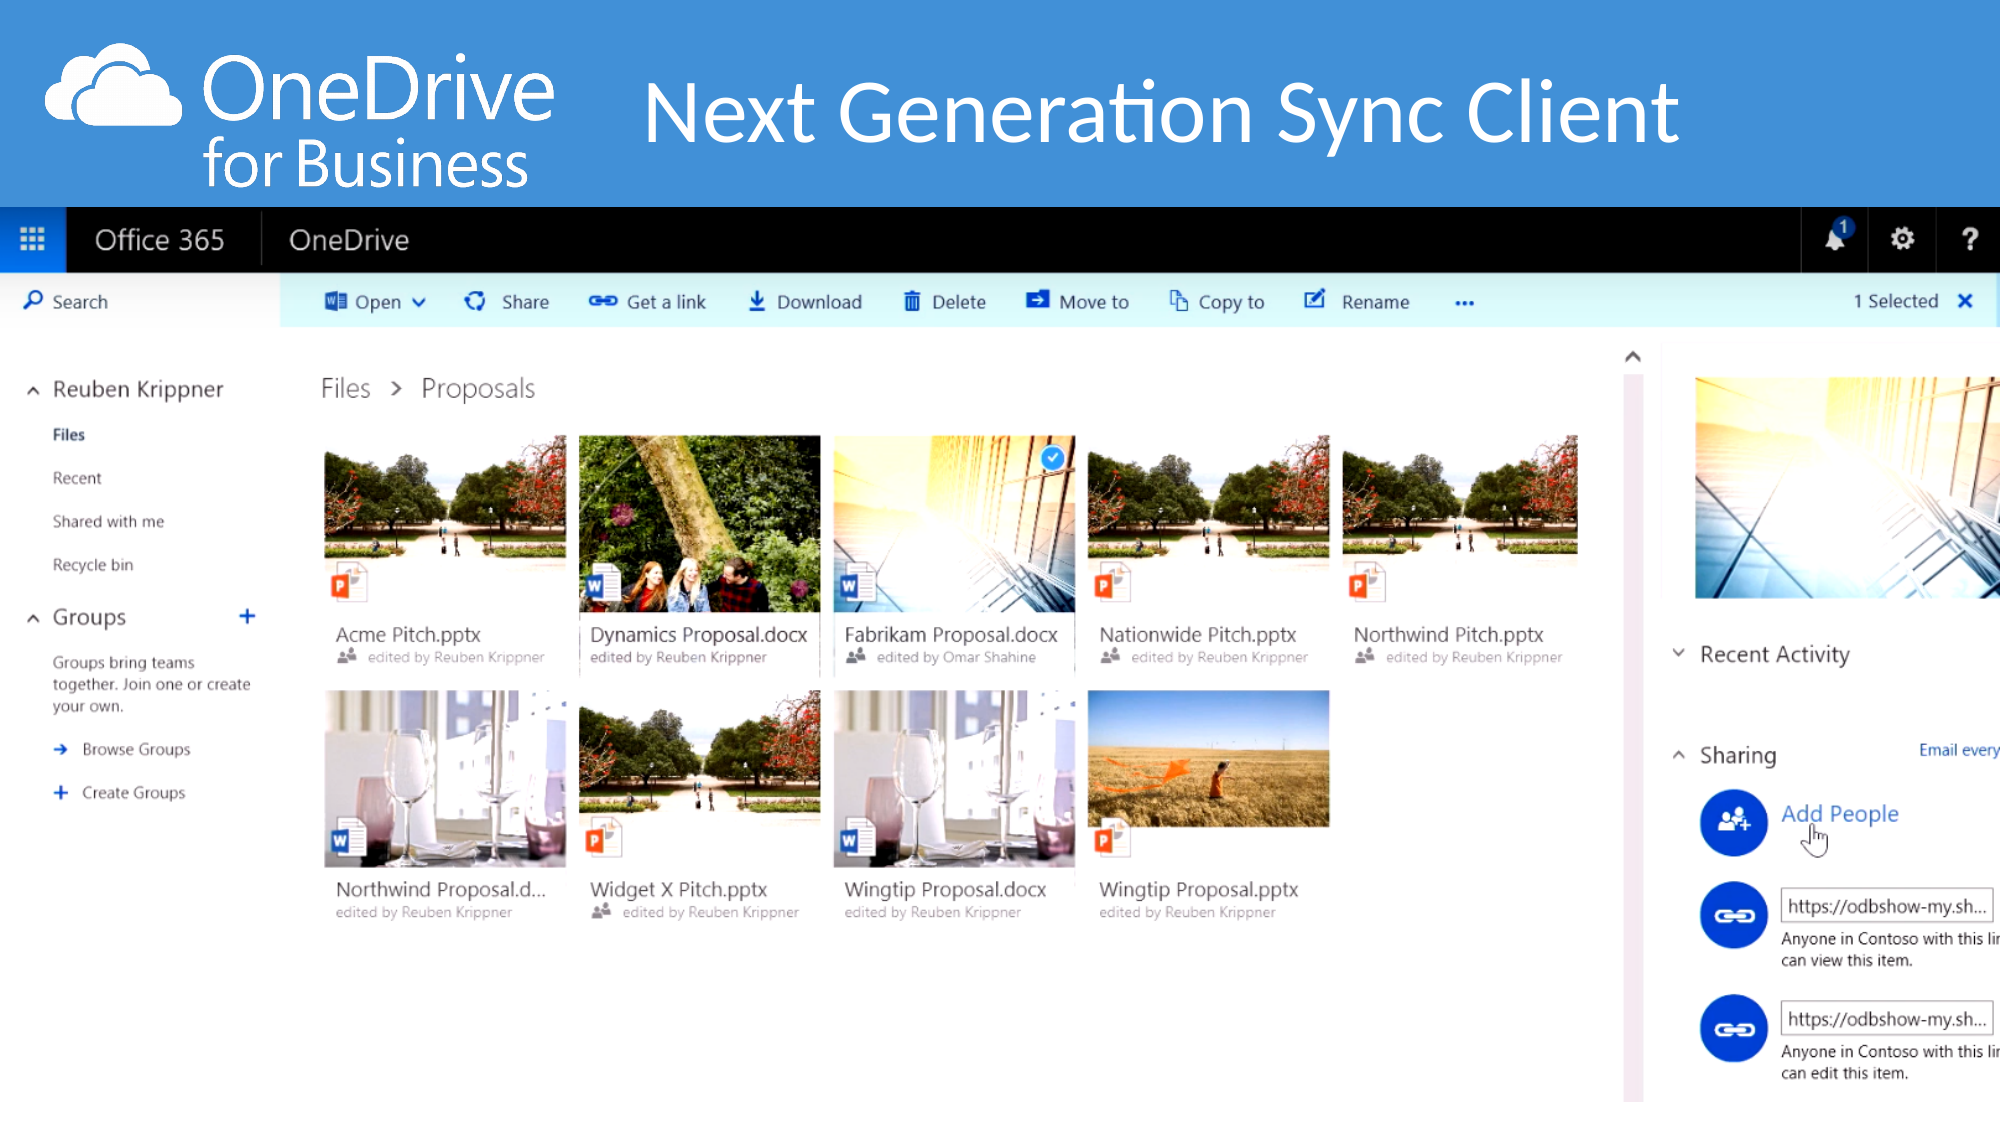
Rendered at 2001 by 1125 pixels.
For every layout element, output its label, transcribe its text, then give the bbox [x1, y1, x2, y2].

picture [0, 0, 2000, 1102]
text_box Next Generation Sync Client [628, 43, 1830, 169]
